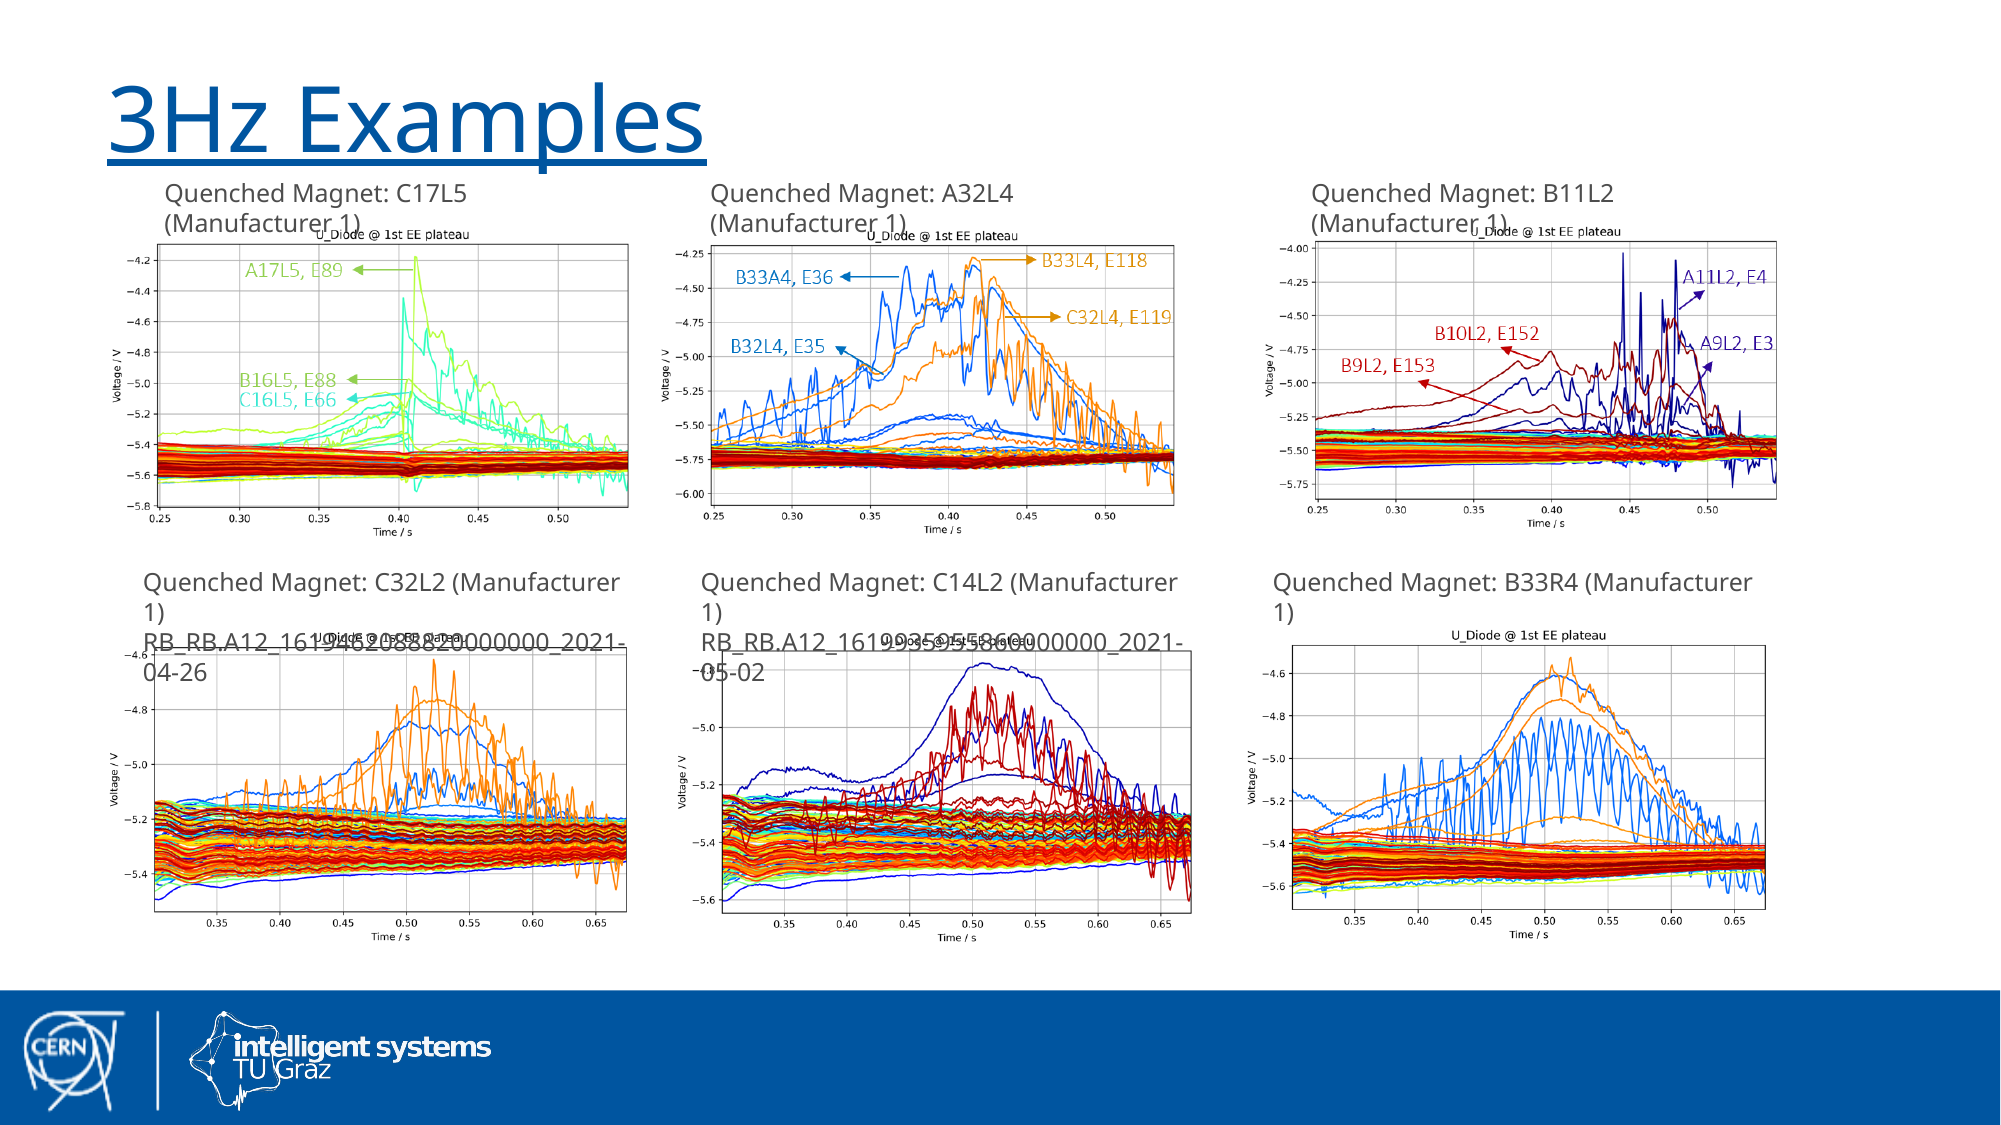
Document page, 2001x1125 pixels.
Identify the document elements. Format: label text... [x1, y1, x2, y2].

text_box Quenched Magnet: C32L2 (Manufacturer 1) RB_RB.A12_1619462088820000000_2021-04-26 [128, 558, 663, 694]
picture [1255, 220, 1788, 533]
text_box Quenched Magnet: C14L2 (Manufacturer 1) RB_RB.A12_1619935955860000000_2021-05-02 [685, 558, 1220, 694]
text_box Quenched Magnet: B11L2 (Manufacturer 1) [1296, 169, 1788, 211]
title 3Hz Examples [99, 38, 1900, 193]
text_box Quenched Magnet: C17L5 (Manufacturer 1) [149, 169, 641, 207]
text_box Quenched Magnet: A32L4 (Manufacturer 1) [695, 169, 1187, 212]
picture [650, 220, 1183, 543]
text_box Quenched Magnet: B33R4 (Manufacturer 1) RB_RB.A45_1620232873800000000_2021-05-05 [1257, 558, 1792, 694]
picture [1239, 628, 1772, 941]
picture [670, 621, 1203, 947]
picture [189, 1011, 493, 1111]
picture [106, 620, 639, 945]
picture [99, 212, 632, 538]
